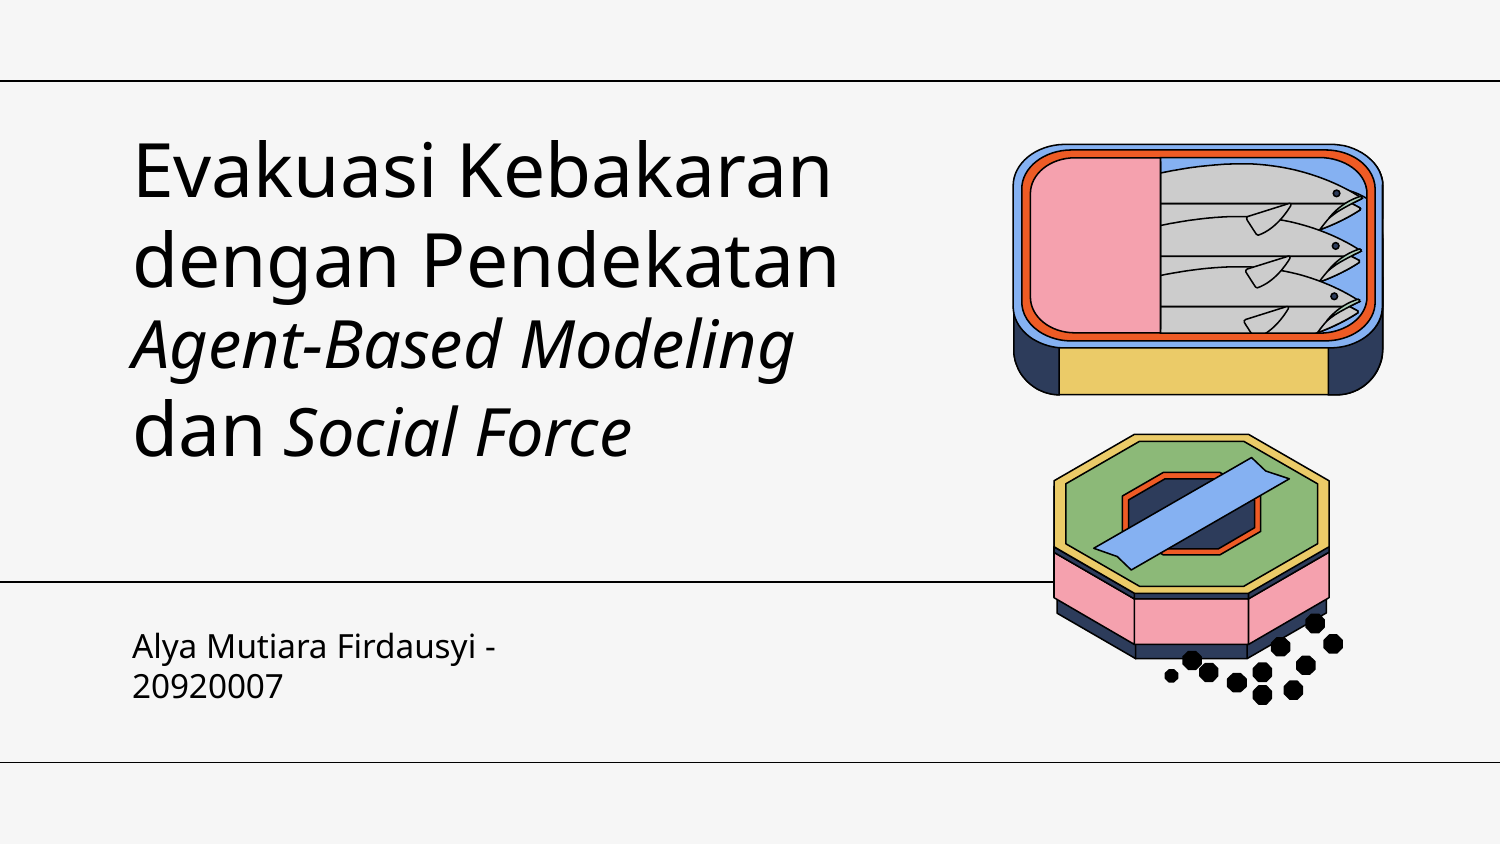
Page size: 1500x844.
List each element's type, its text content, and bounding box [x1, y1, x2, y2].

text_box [1012, 144, 1384, 396]
title Evakuasi Kebakaran dengan Pendekatan Agent-Based Modeling dan Social Force [116, 107, 865, 552]
subtitle Alya Mutiara Firdausyi - 20920007 [116, 610, 640, 717]
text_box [1053, 434, 1343, 705]
